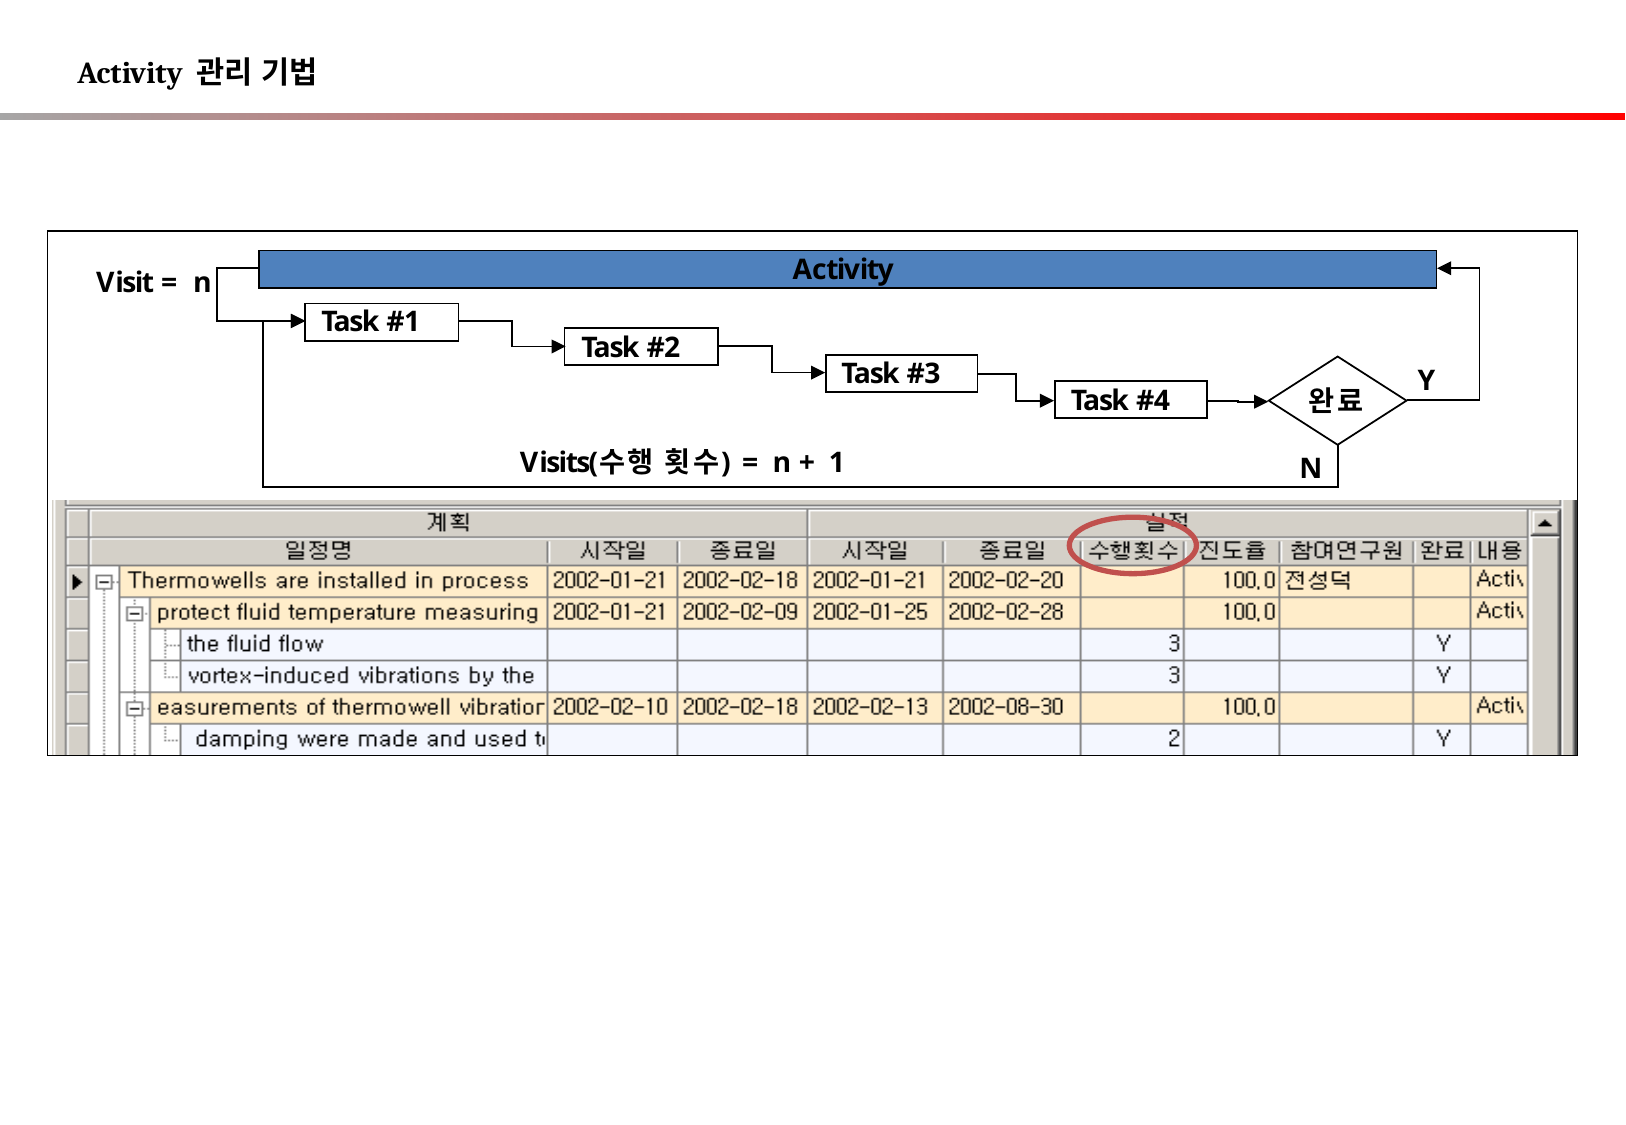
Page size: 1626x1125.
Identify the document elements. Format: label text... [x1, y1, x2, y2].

picture [47, 231, 1578, 755]
text_box Activity 관리 기법 [62, 45, 333, 97]
